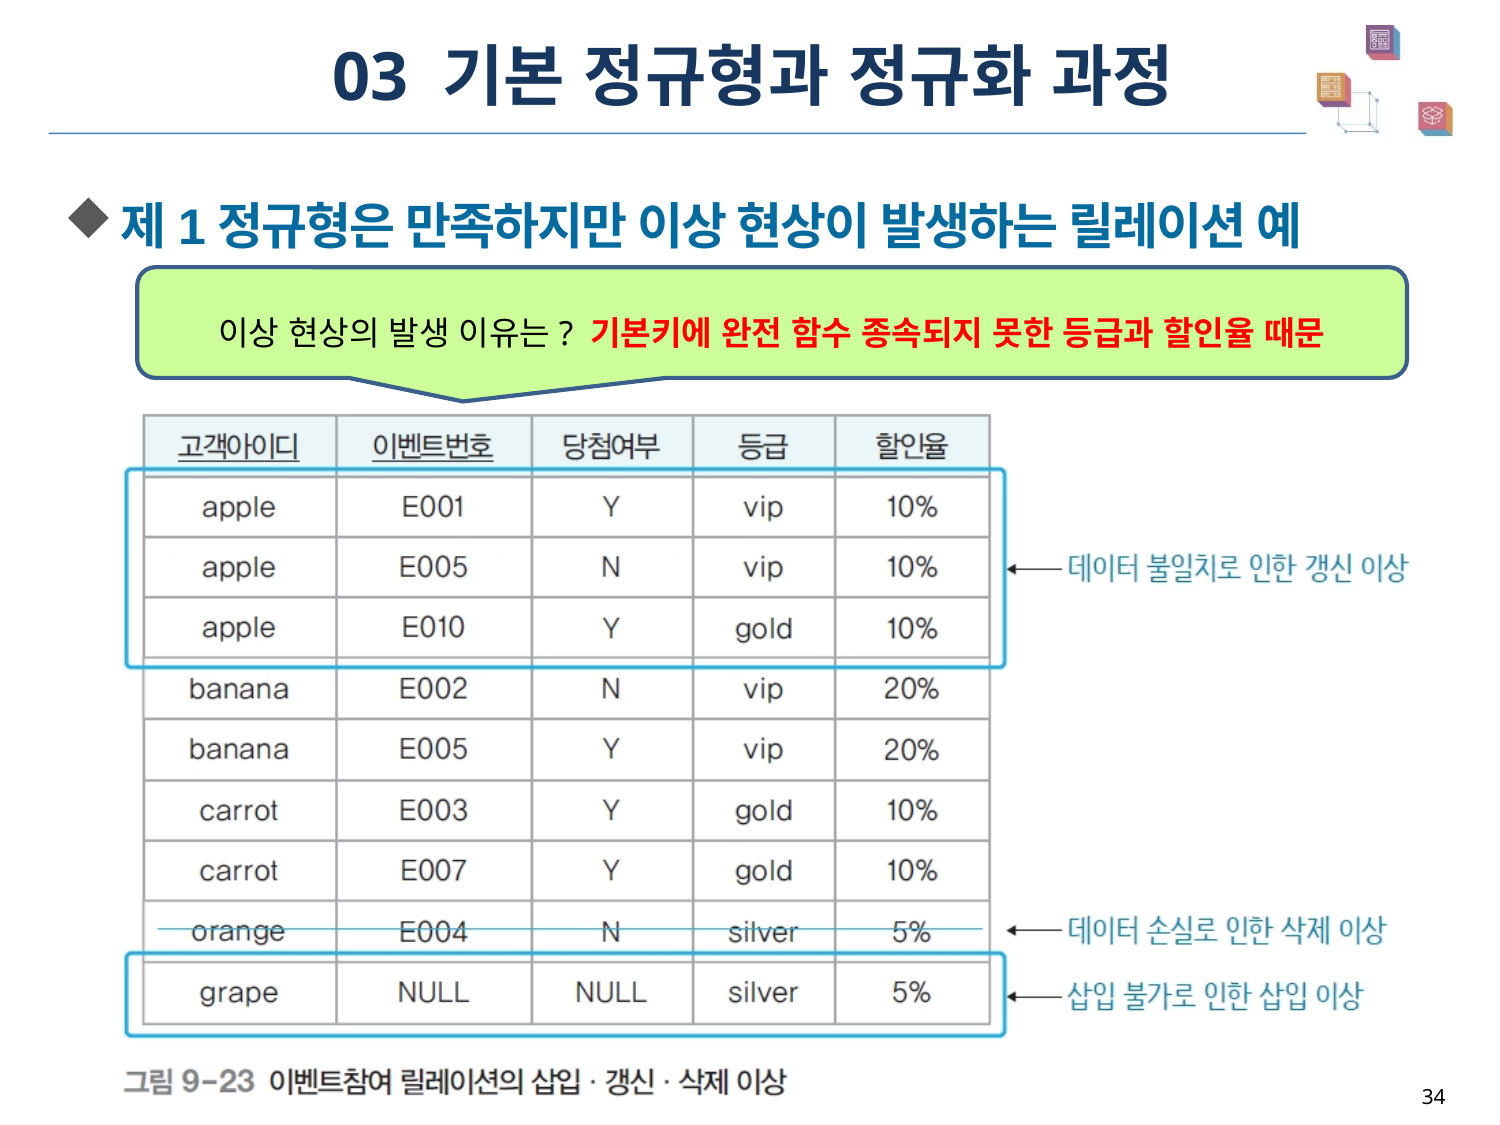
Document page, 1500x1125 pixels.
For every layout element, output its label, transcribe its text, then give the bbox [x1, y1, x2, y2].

text_box 이상 현상의 발생 이유는? 기본키에 완전 함수 종속되지 못한 등급과 할인율 때문 [135, 265, 1410, 404]
title 03 기본 정규형과 정규화 과정 [48, 25, 1459, 123]
list 제1정규형은 만족하지만 이상 현상이 발생하는 릴레이션 예 [48, 187, 1452, 1097]
picture [113, 405, 1413, 1102]
picture [1316, 123, 1453, 138]
